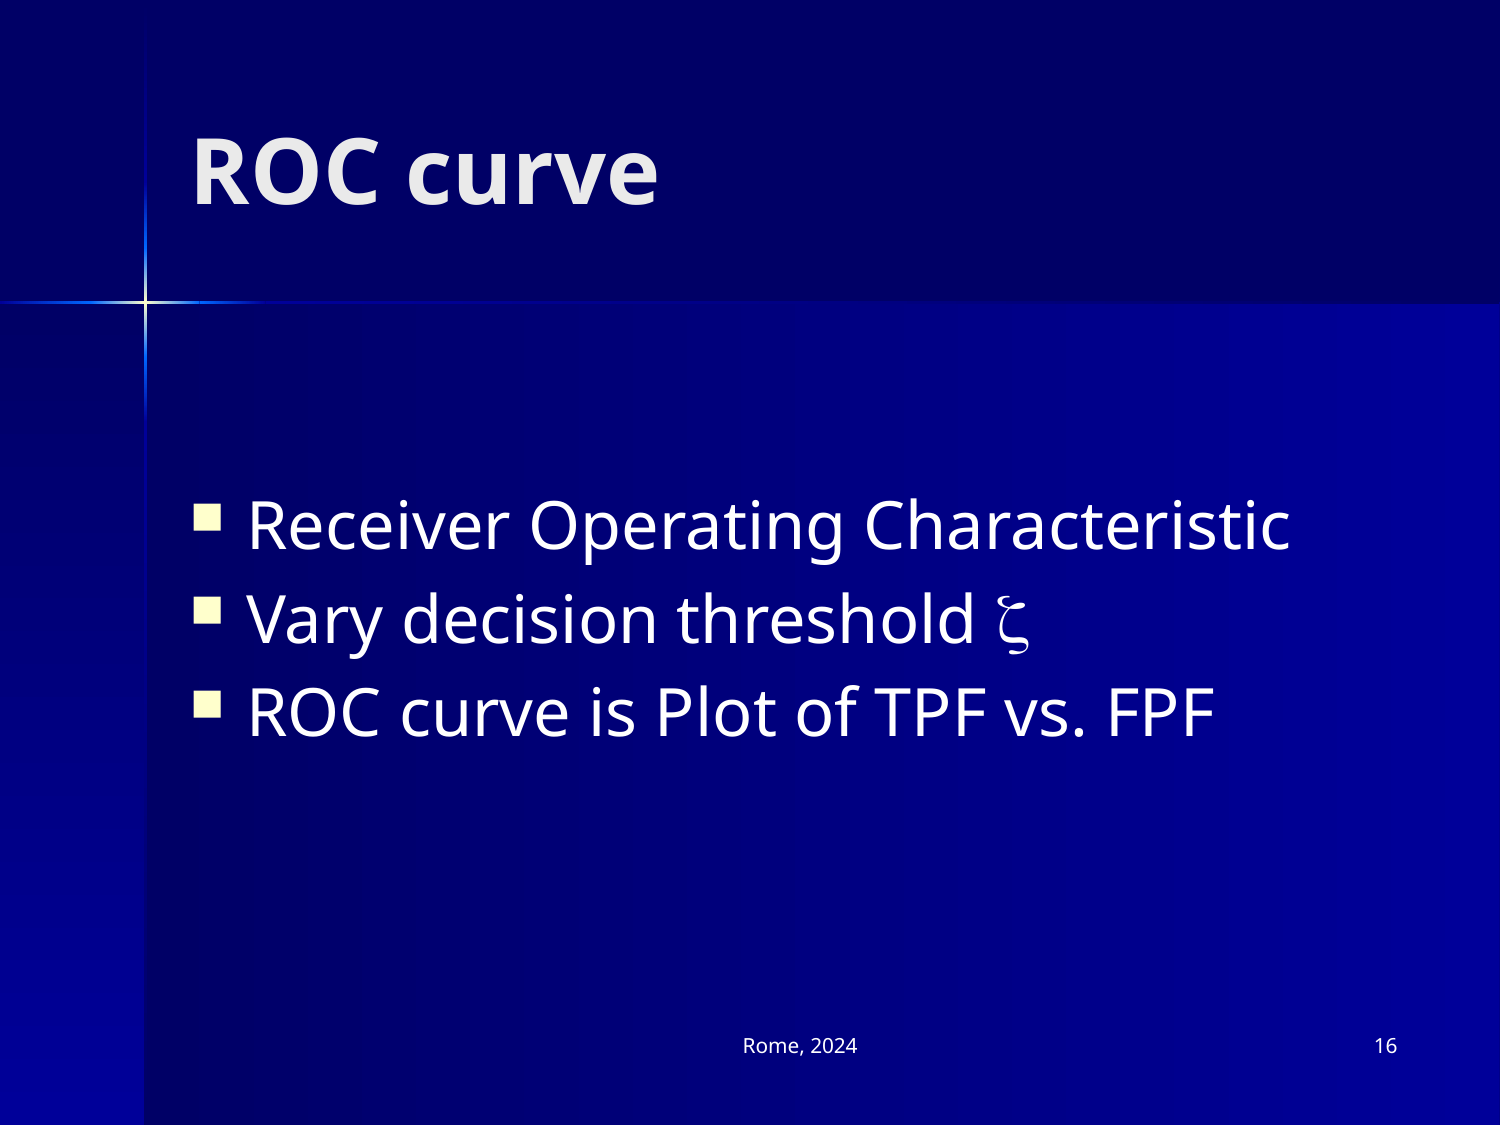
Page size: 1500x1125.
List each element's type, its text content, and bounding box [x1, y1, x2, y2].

footer Rome, 2024 [562, 1024, 1038, 1101]
slide_number 16 [1099, 1024, 1413, 1101]
title ROC curve [174, 49, 1413, 286]
list Receiver Operating Characteristic Vary decision threshold z ROC curve is Plot of TPF vs. FPF [174, 475, 1413, 846]
